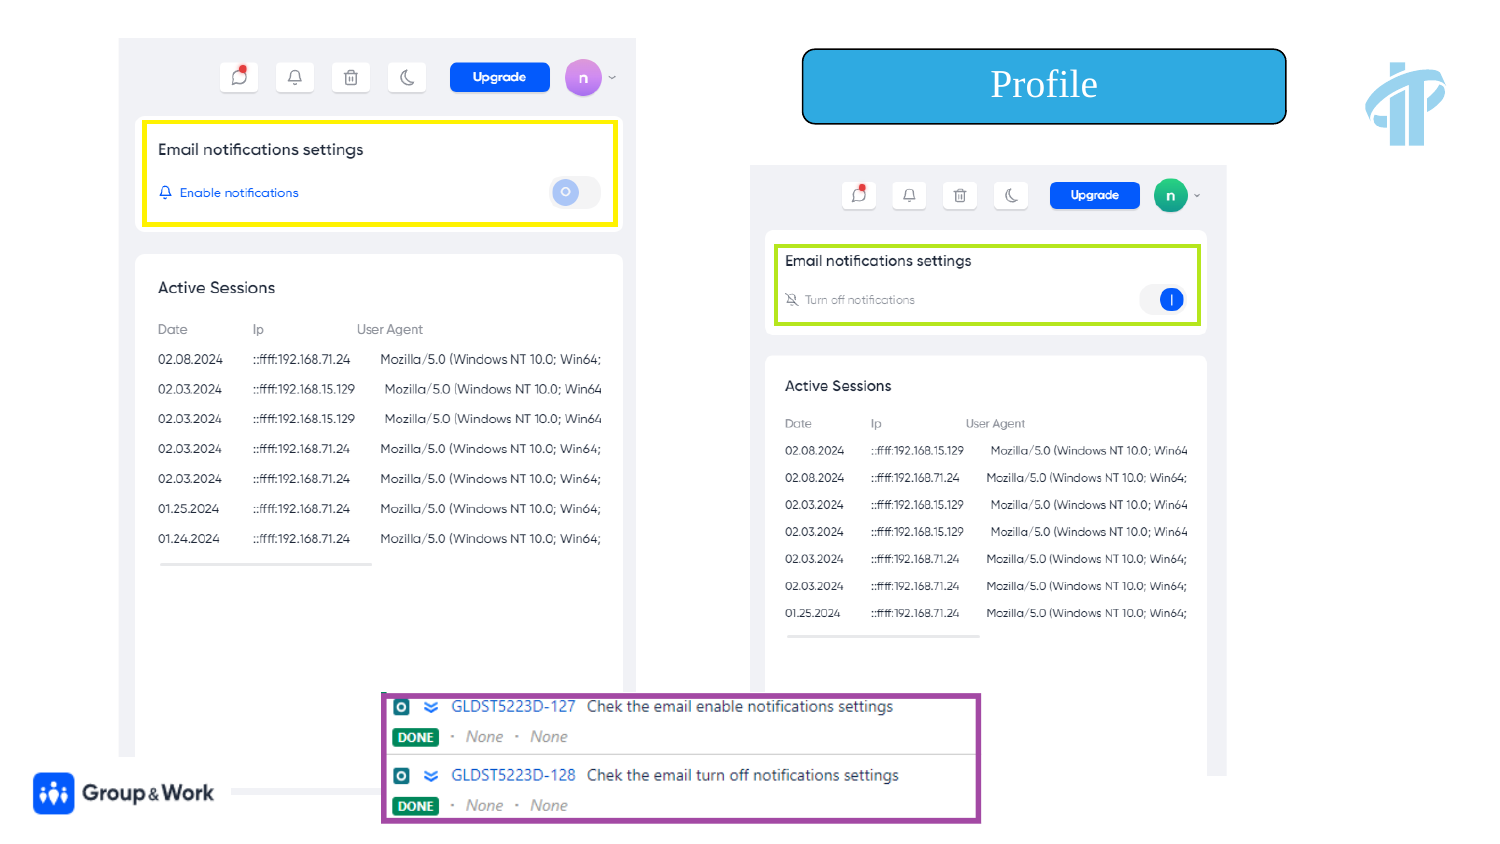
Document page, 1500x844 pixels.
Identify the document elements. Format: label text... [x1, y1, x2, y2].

picture [18, 38, 1227, 826]
text_box Profile [802, 49, 1286, 124]
